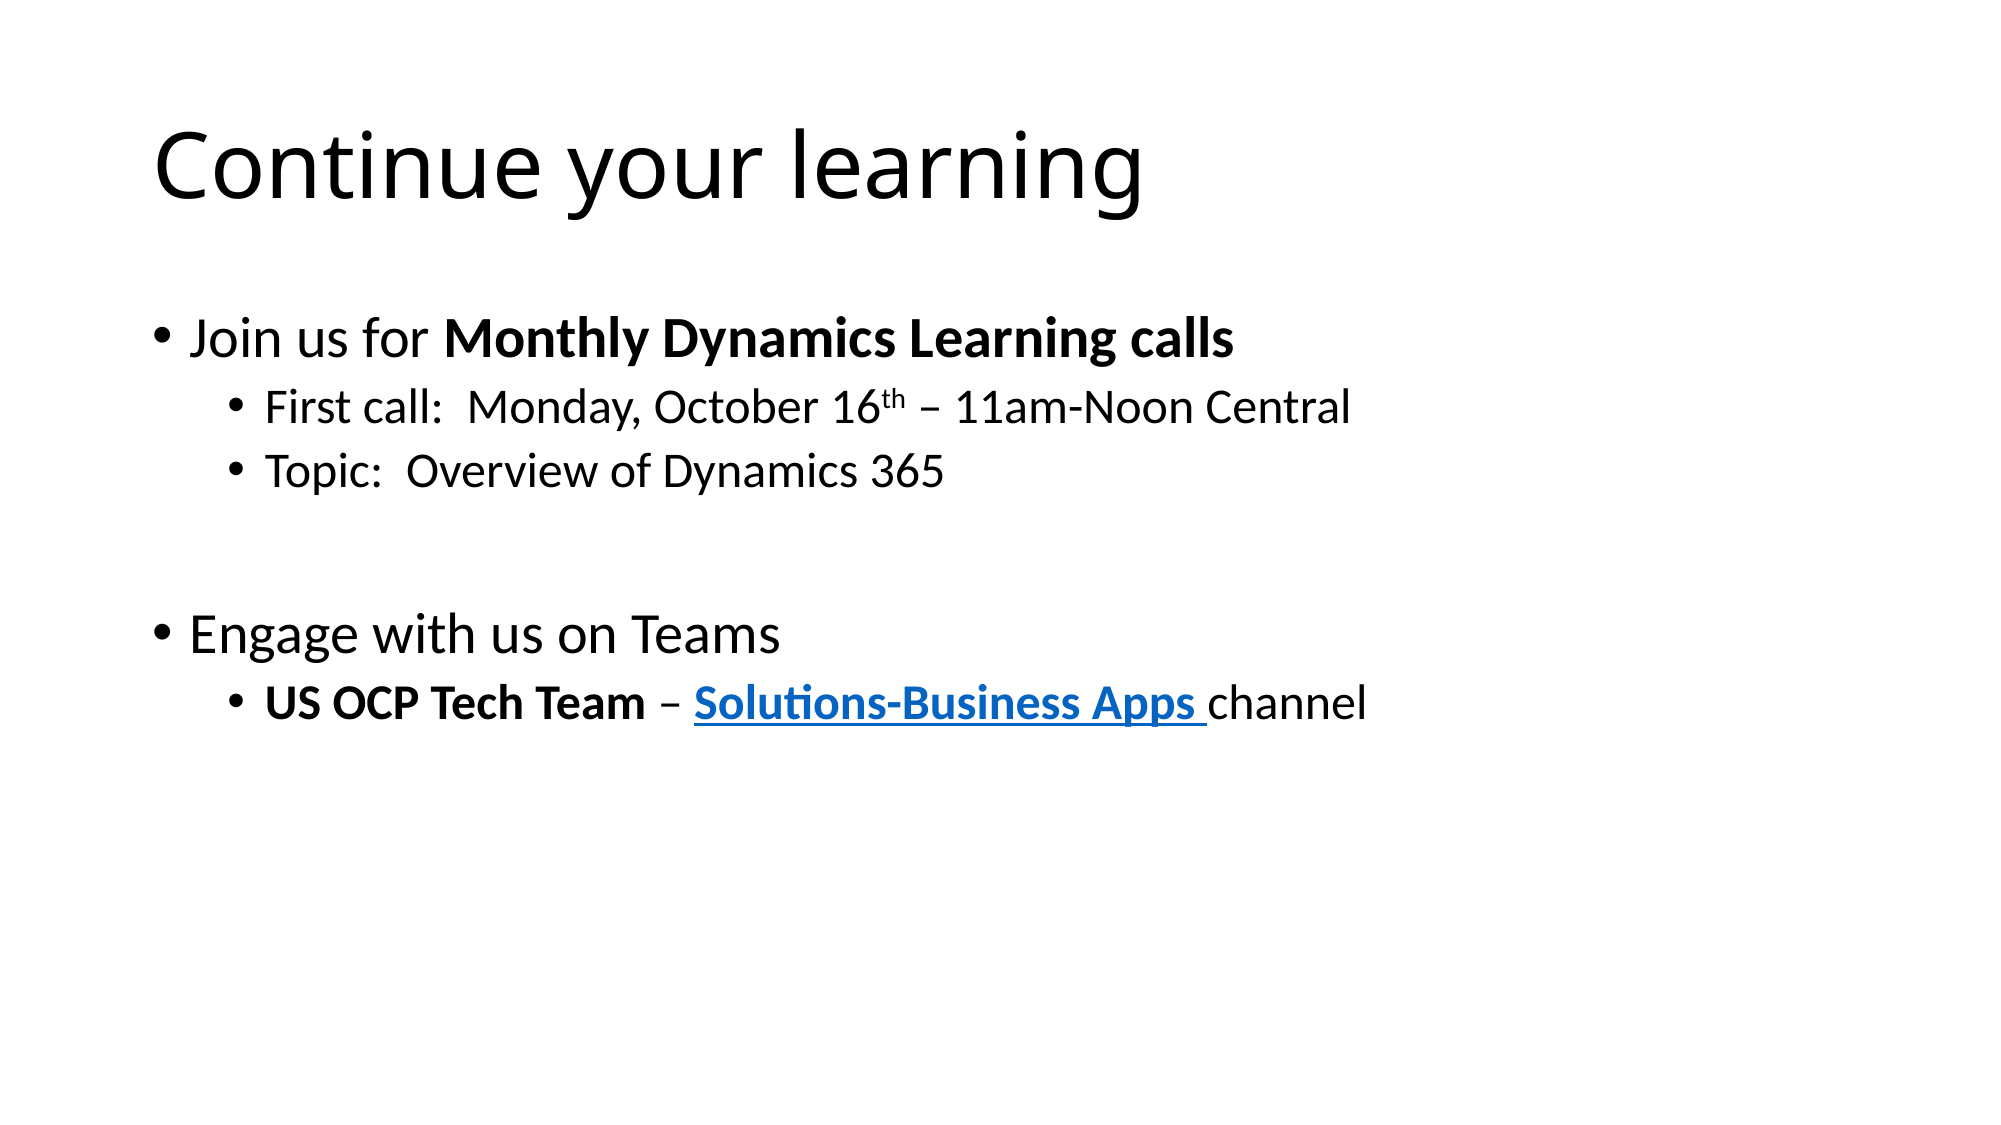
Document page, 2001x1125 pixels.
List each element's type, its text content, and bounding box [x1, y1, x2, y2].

title Continue your learning [137, 59, 1863, 278]
list Join us for Monthly Dynamics Learning calls First call: Monday, October 16th – 11am-Noon Central Topic: Overview of Dynamics 365 Engage with us on Teams US OCP Tech Team – Solutions-Business Apps channel [137, 299, 1863, 1014]
